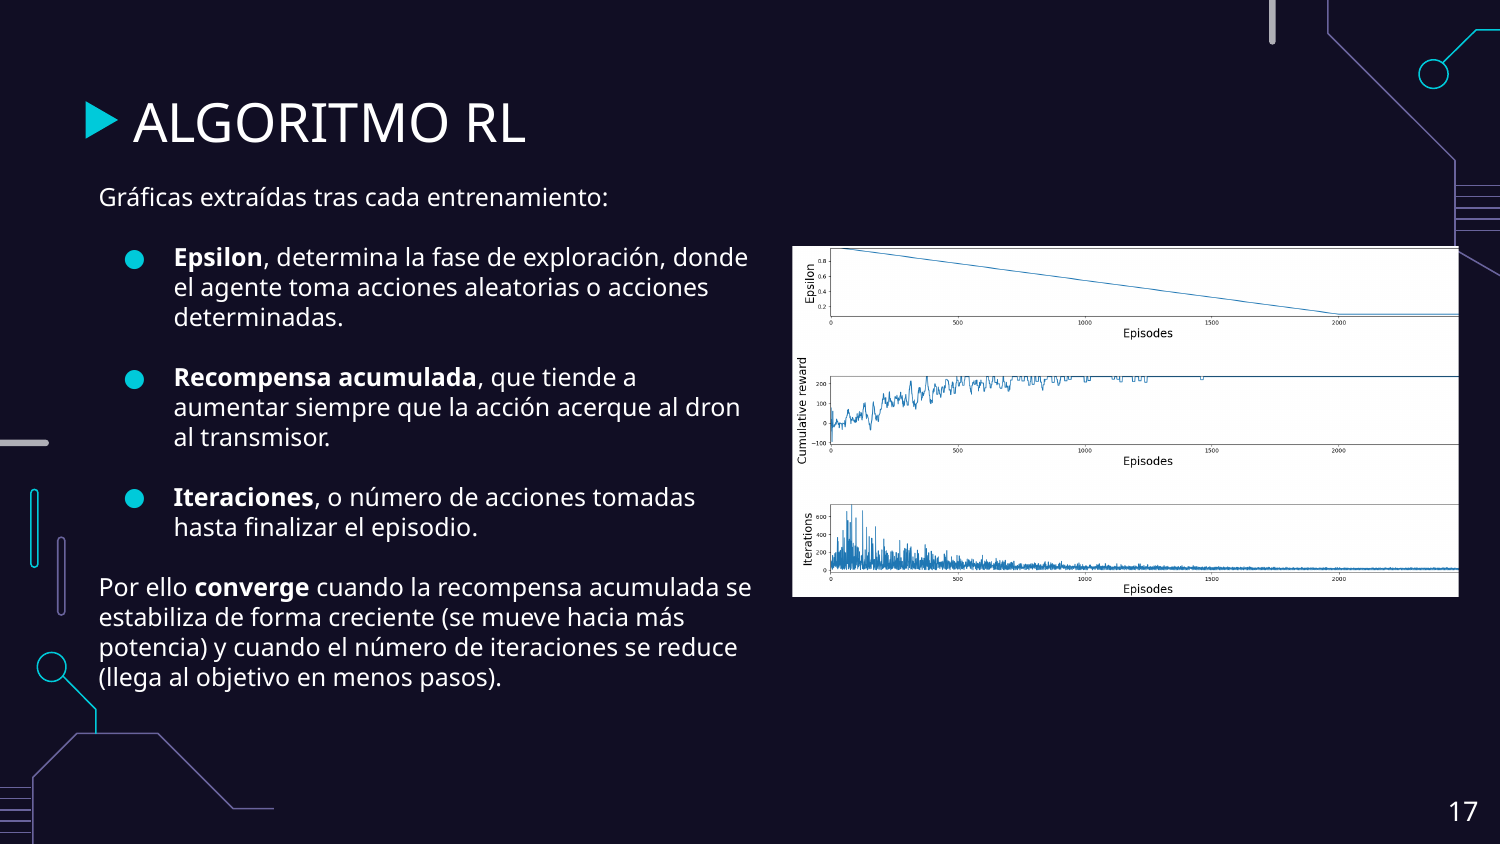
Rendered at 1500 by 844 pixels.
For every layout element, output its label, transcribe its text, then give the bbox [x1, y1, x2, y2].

slide_number ‹#› [1403, 779, 1494, 844]
picture [792, 246, 1459, 598]
title ALGORITMO RL [118, 72, 1382, 167]
text_box Gráficas extraídas tras cada entrenamiento: Epsilon, determina la fase de exploración, donde el agente toma acciones aleatorias o acciones determinadas. Recompensa acumulada, que tiende a aumentar siempre que la acción acerque al dron al transmisor. Iteraciones, o número de acciones tomadas hasta finalizar el episodio. Por ello converge cuando la recompensa acumulada se estabiliza de forma creciente (se mueve hacia más potencia) y cuando el número de iteraciones se reduce (llega al objetivo en menos pasos). [83, 166, 772, 745]
